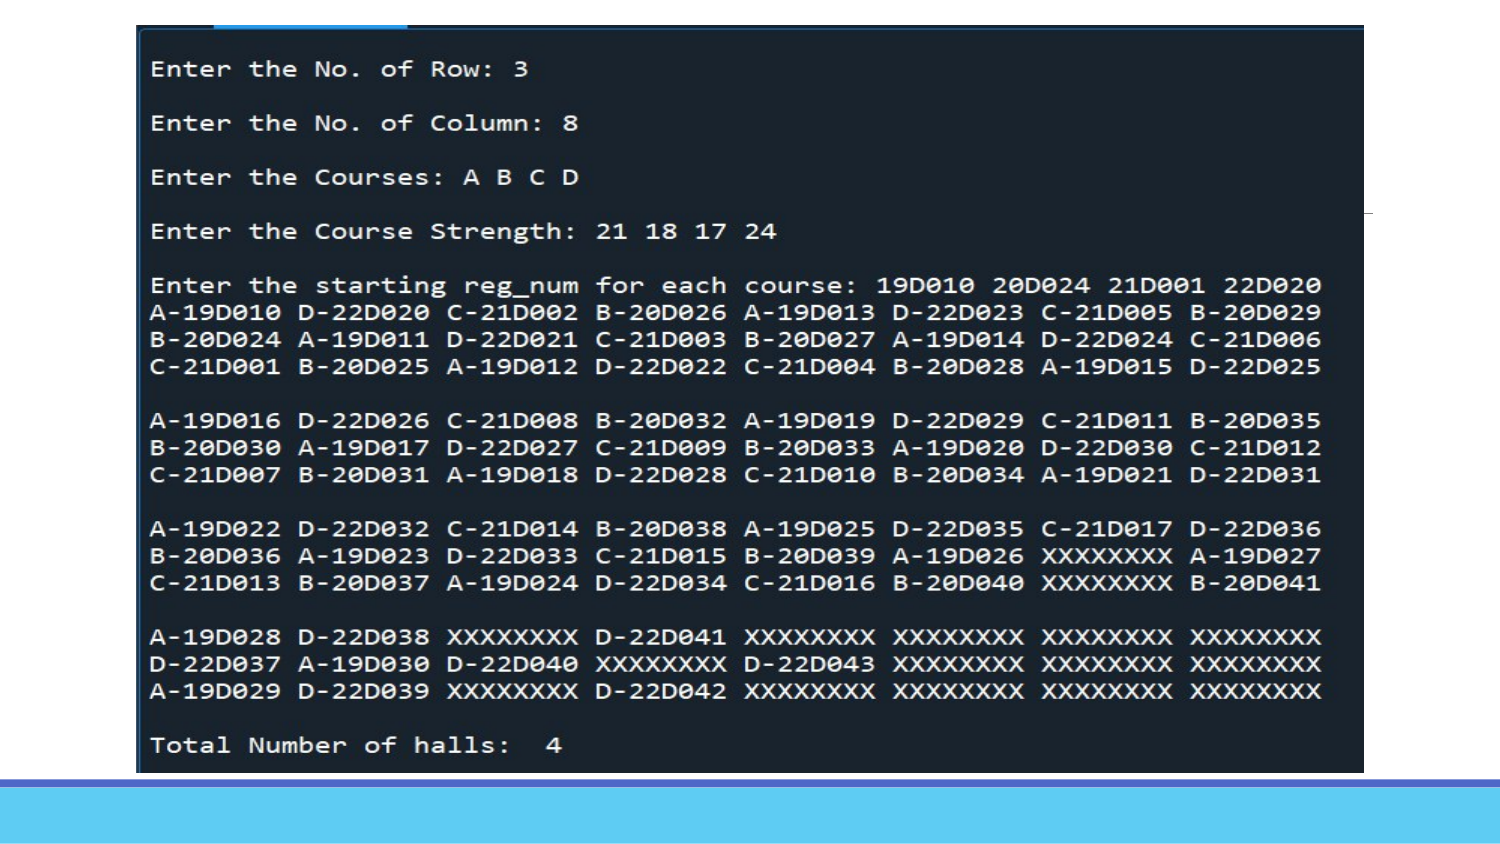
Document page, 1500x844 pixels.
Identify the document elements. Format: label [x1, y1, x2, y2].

picture [136, 25, 1364, 774]
